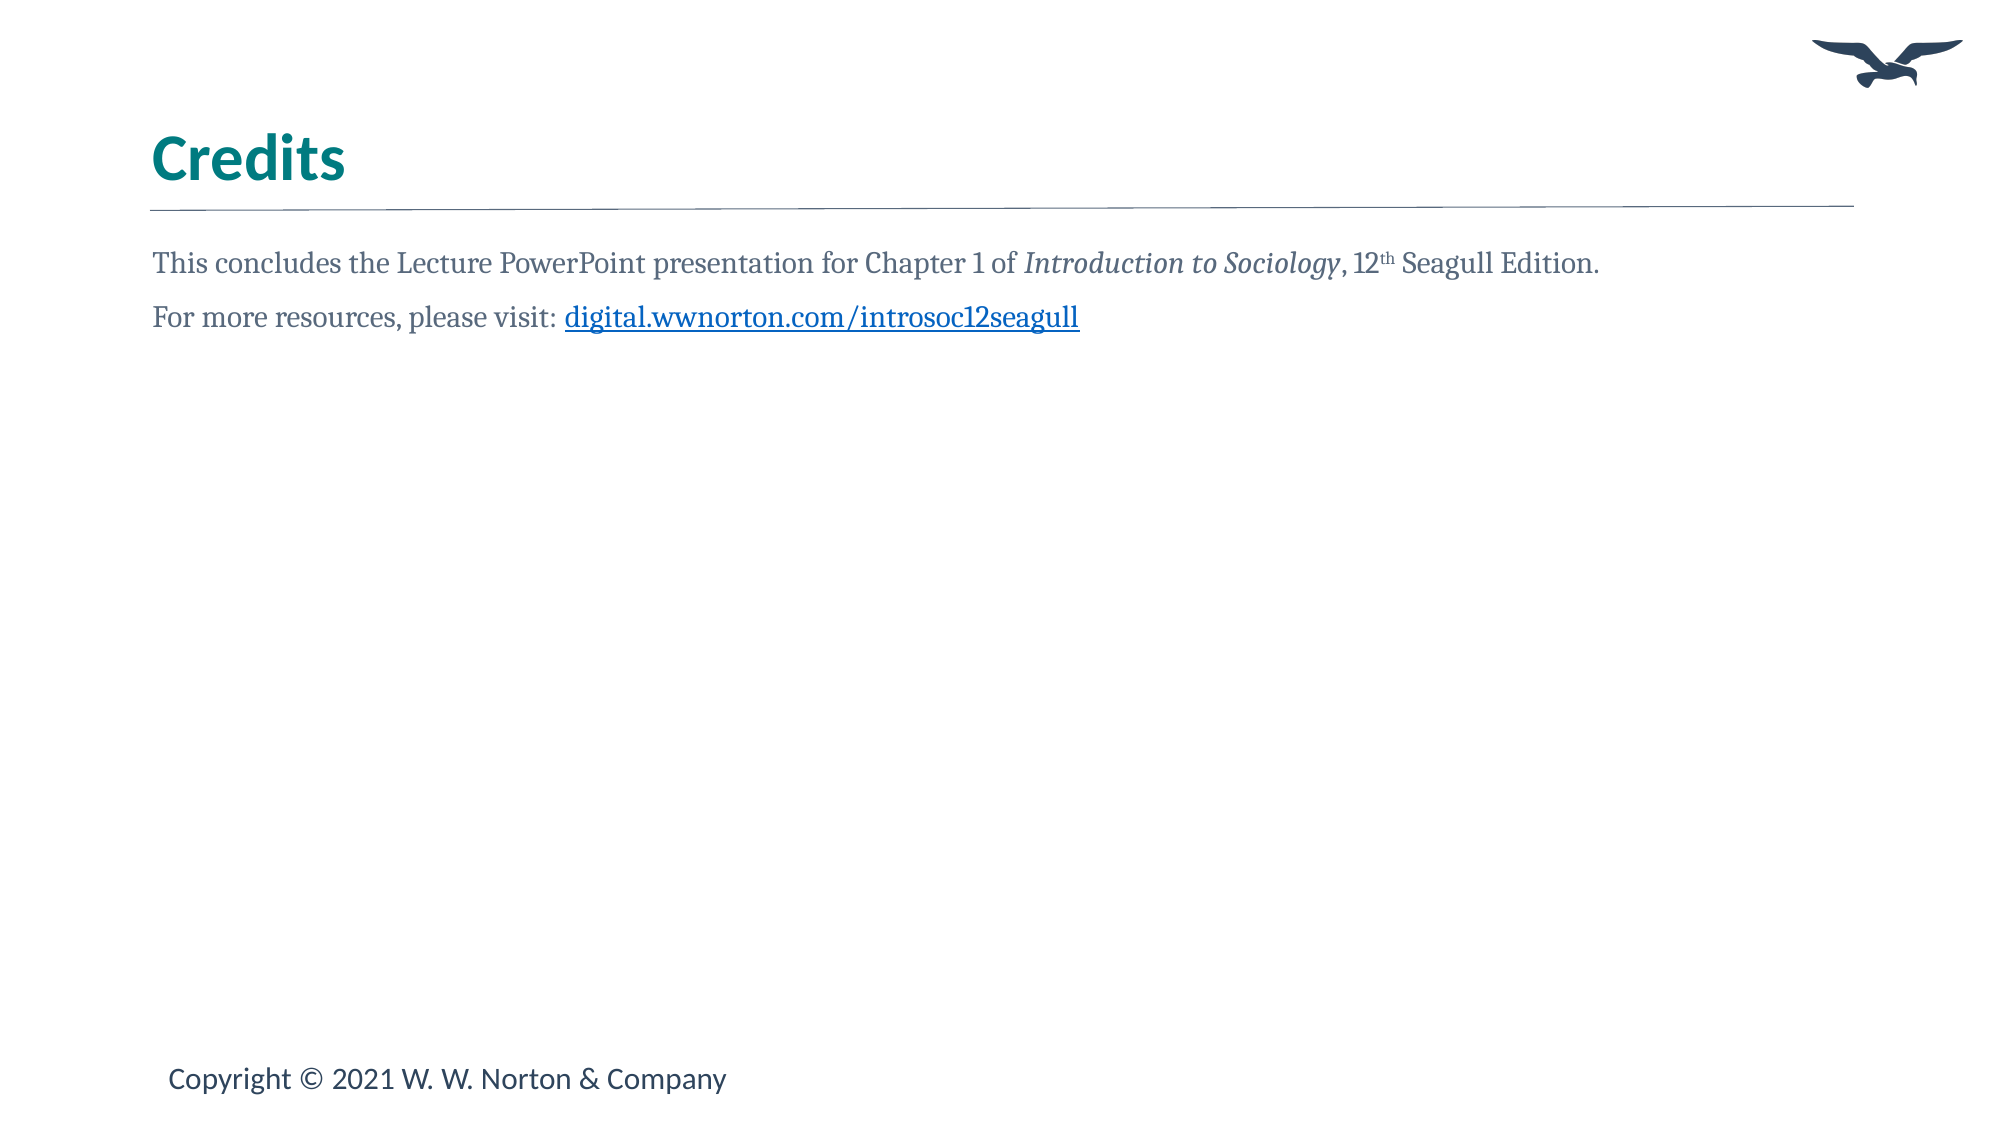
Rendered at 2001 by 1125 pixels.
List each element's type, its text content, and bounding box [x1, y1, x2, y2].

title Credits [137, 107, 1863, 211]
list This concludes the Lecture PowerPoint presentation for Chapter 1 of Introduction to Sociology, 12th Seagull Edition. For more resources, please visit: digital.wwnorton.com/introsoc12seagull [137, 238, 1863, 1020]
picture [1812, 40, 1963, 88]
footer Copyright © 2021 W. W. Norton & Company [110, 1065, 786, 1125]
